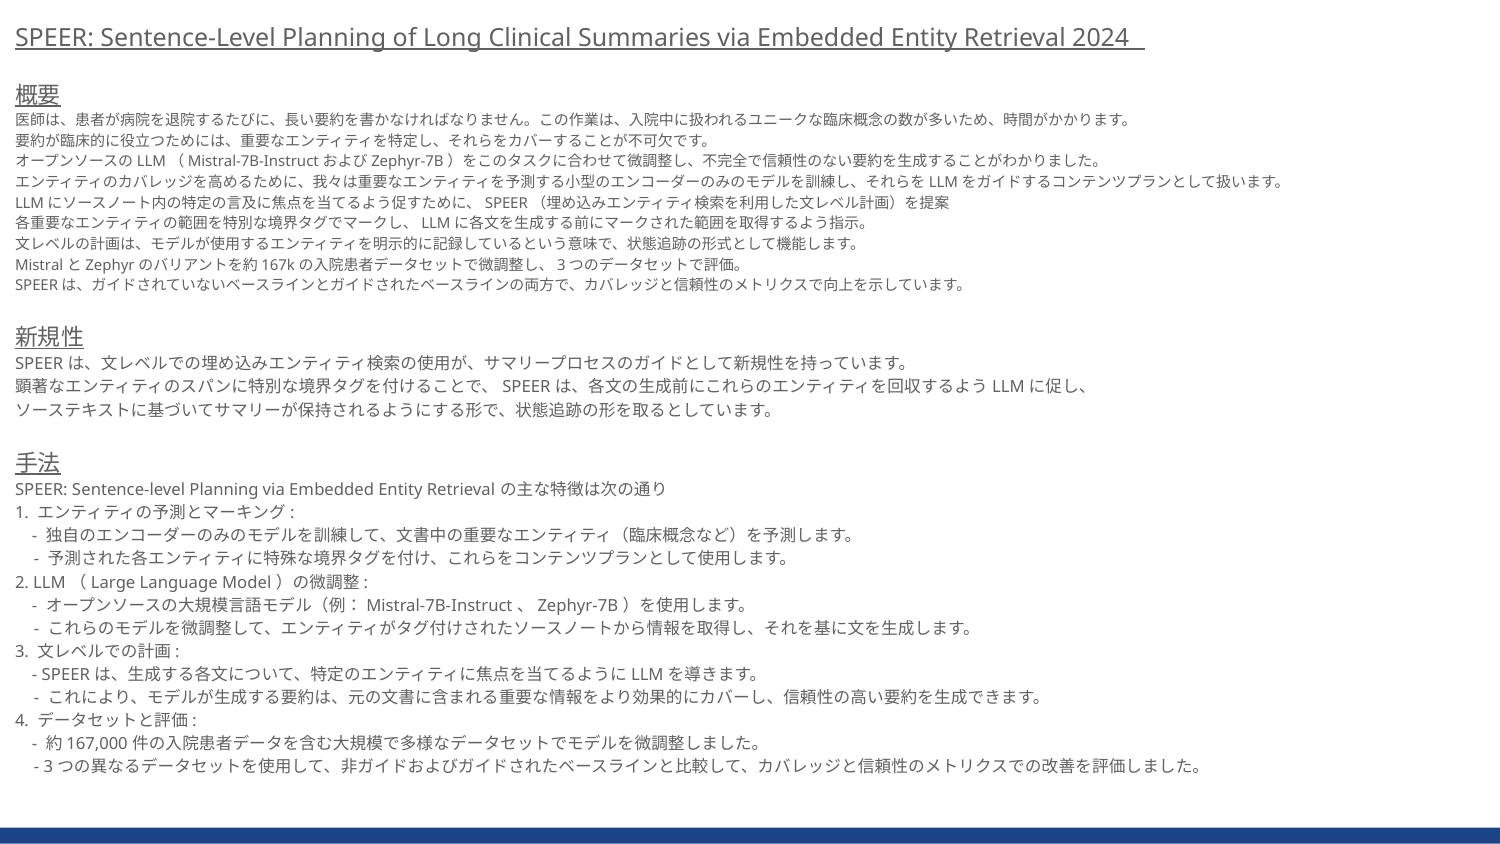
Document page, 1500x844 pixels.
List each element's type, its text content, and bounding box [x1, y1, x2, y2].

list SPEER: Sentence-Level Planning of Long Clinical Summaries via Embedded Entity Retrieval 2024 概要 医師は、患者が病院を退院するたびに、長い要約を書かなければなりません。この作業は、入院中に扱われるユニークな臨床概念の数が多いため、時間がかかります。 要約が臨床的に役立つためには、重要なエンティティを特定し、それらをカバーすることが不可欠です。 オープンソースのLLM（Mistral-7B-InstructおよびZephyr-7B）をこのタスクに合わせて微調整し、不完全で信頼性のない要約を生成することがわかりました。 エンティティのカバレッジを高めるために、我々は重要なエンティティを予測する小型のエンコーダーのみのモデルを訓練し、それらをLLMをガイドするコンテンツプランとして扱います。 LLMにソースノート内の特定の言及に焦点を当てるよう促すために、SPEER（埋め込みエンティティ検索を利用した文レベル計画）を提案 各重要なエンティティの範囲を特別な境界タグでマークし、LLMに各文を生成する前にマークされた範囲を取得するよう指示。 文レベルの計画は、モデルが使用するエンティティを明示的に記録しているという意味で、状態追跡の形式として機能します。 MistralとZephyrのバリアントを約167kの入院患者データセットで微調整し、3つのデータセットで評価。 SPEERは、ガイドされていないベースラインとガイドされたベースラインの両方で、カバレッジと信頼性のメトリクスで向上を示しています。 新規性 SPEERは、文レベルでの埋め込みエンティティ検索の使用が、サマリープロセスのガイドとして新規性を持っています。 顕著なエンティティのスパンに特別な境界タグを付けることで、SPEERは、各文の生成前にこれらのエンティティを回収するようLLMに促し、 ソーステキストに基づいてサマリーが保持されるようにする形で、状態追跡の形を取るとしています。 手法 SPEER: Sentence-level Planning via Embedded Entity Retrievalの主な特徴は次の通り 1. エンティティの予測とマーキング: - 独自のエンコーダーのみのモデルを訓練して、文書中の重要なエンティティ（臨床概念など）を予測します。 - 予測された各エンティティに特殊な境界タグを付け、これらをコンテンツプランとして使用します。 2. LLM（Large Language Model）の微調整: - オープンソースの大規模言語モデル（例：Mistral-7B-Instruct、Zephyr-7B）を使用します。 - これらのモデルを微調整して、エンティティがタグ付けされたソースノートから情報を取得し、それを基に文を生成します。 3. 文レベルでの計画: - SPEERは、生成する各文について、特定のエンティティに焦点を当てるようにLLMを導きます。 - これにより、モデルが生成する要約は、元の文書に含まれる重要な情報をより効果的にカバーし、信頼性の高い要約を生成できます。 4. データセットと評価: - 約167,000件の入院患者データを含む大規模で多様なデータセットでモデルを微調整しました。 - 3つの異なるデータセットを使用して、非ガイドおよびガイドされたベースラインと比較して、カバレッジと信頼性のメトリクスでの改善を評価しました。 [0, 0, 1500, 828]
